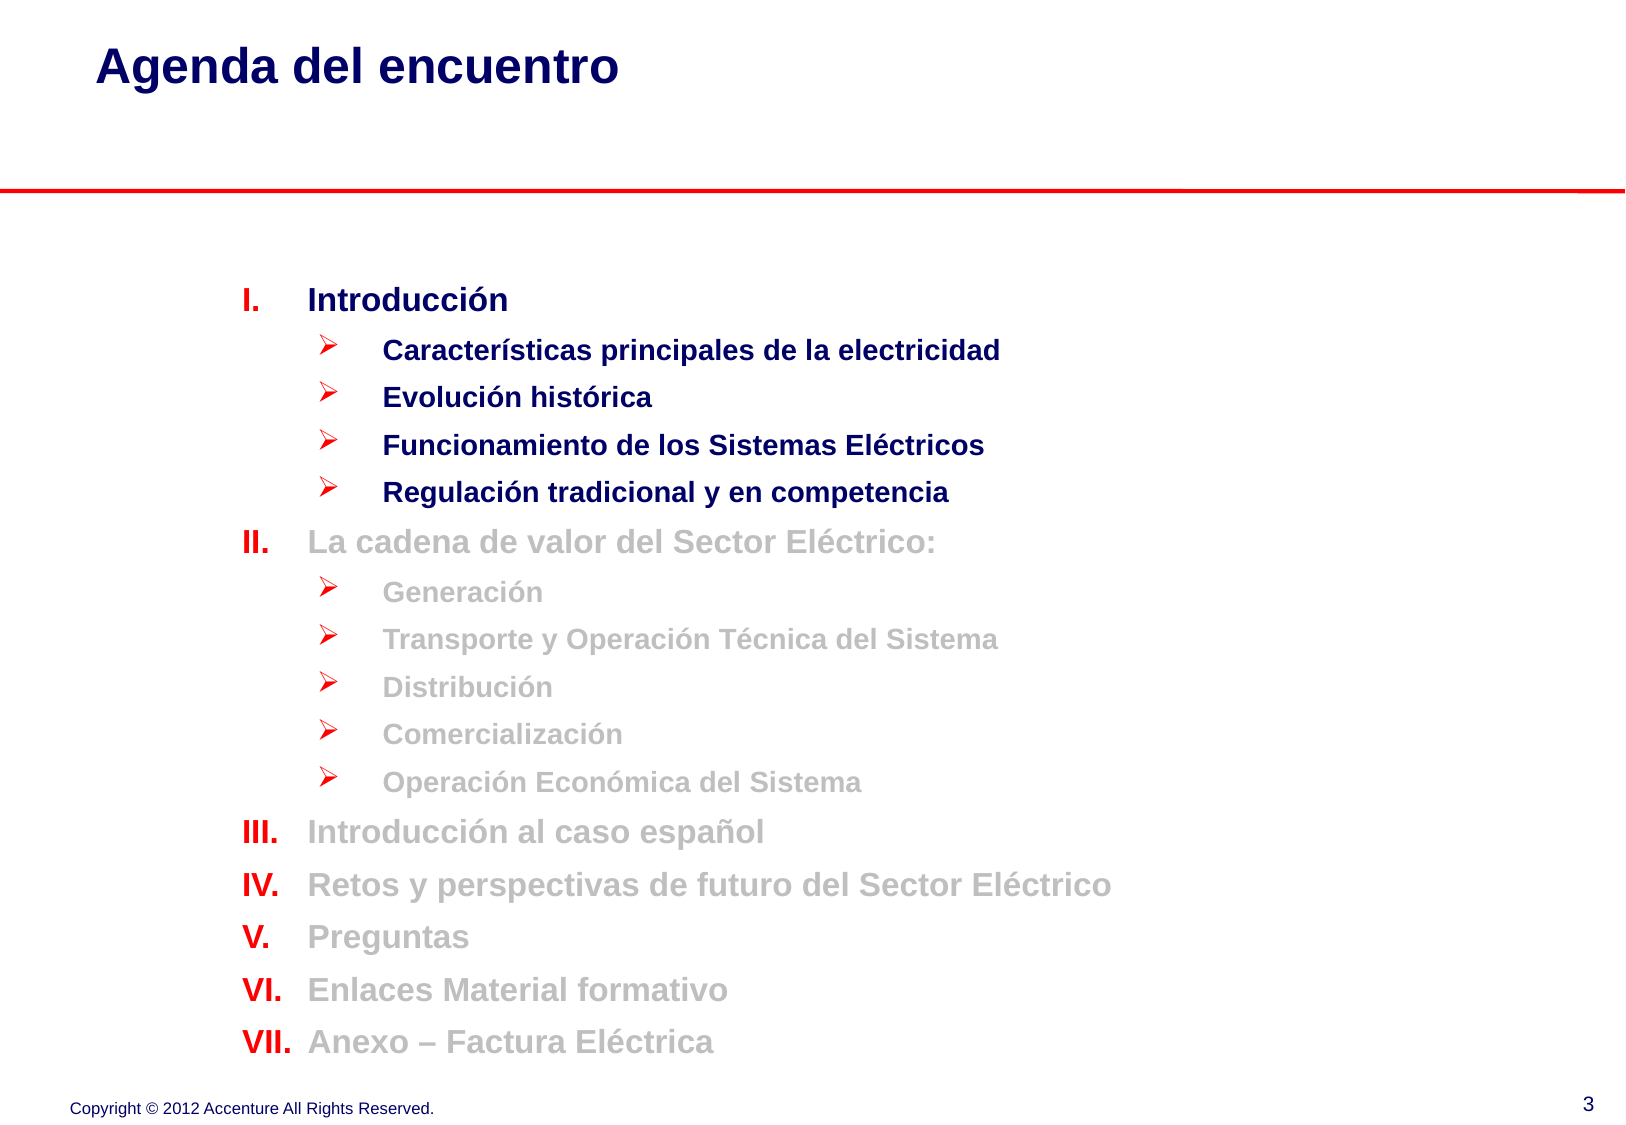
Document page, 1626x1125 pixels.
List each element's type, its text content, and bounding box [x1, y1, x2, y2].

title Agenda del encuentro [36, 40, 1261, 207]
text_box Introducción Características principales de la electricidad Evolución histórica Funcionamiento de los Sistemas Eléctricos Regulación tradicional y en competencia La cadena de valor del Sector Eléctrico: Generación Transporte y Operación Técnica del Sistema Distribución Comercialización Operación Económica del Sistema Introducción al caso español Retos y perspectivas de futuro del Sector Eléctrico Preguntas Enlaces Material formativo Anexo – Factura Eléctrica [92, 173, 1625, 823]
